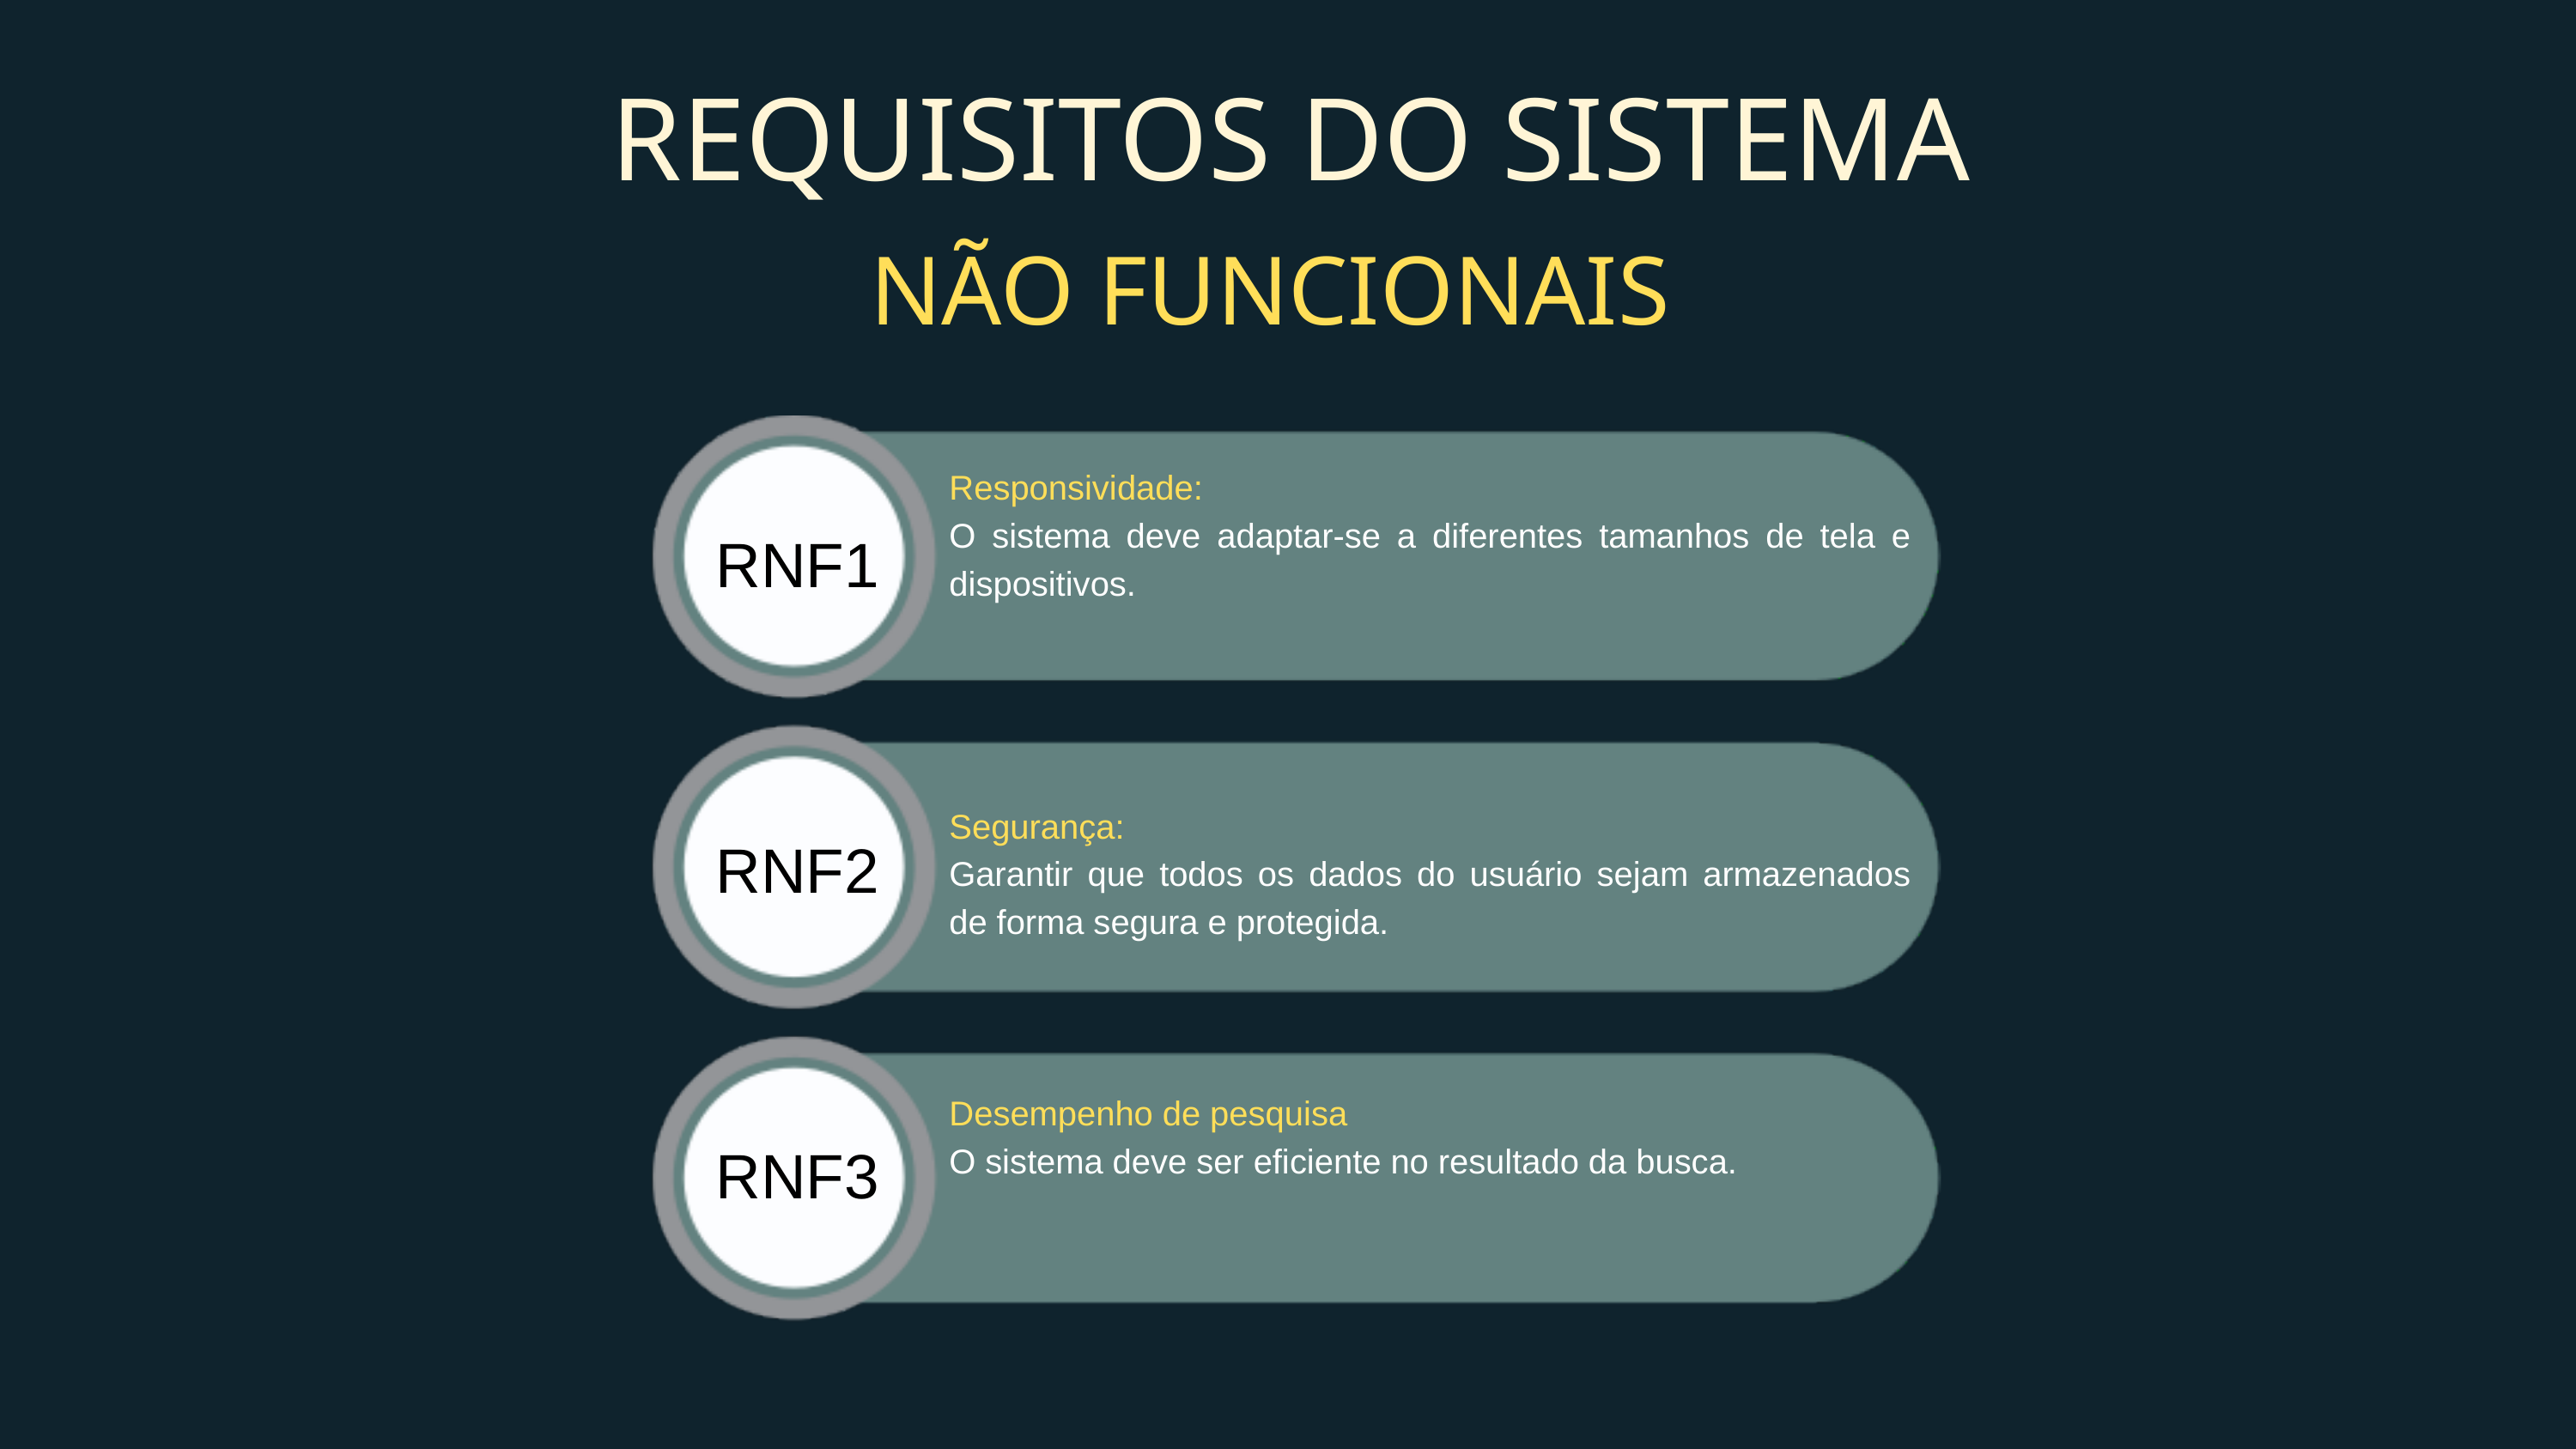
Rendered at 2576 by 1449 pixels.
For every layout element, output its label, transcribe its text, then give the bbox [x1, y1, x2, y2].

text_box NÃO FUNCIONAIS [376, 264, 2164, 344]
text_box Segurança: Garantir que todos os dados do usuário sejam armazenados de forma segura e protegida. [949, 797, 1913, 942]
text_box RNF2 [714, 817, 881, 906]
text_box RNF1 [704, 512, 890, 601]
text_box REQUISITOS DO SISTEMA [397, 106, 2184, 203]
text_box Responsividade: O sistema deve adaptar-se a diferentes tamanhos de tela e dispositivos. [949, 458, 1913, 699]
text_box [640, 415, 1941, 1336]
text_box Desempenho de pesquisa O sistema deve ser eficiente no resultado da busca. [949, 1084, 1913, 1325]
text_box RNF3 [714, 1123, 881, 1211]
